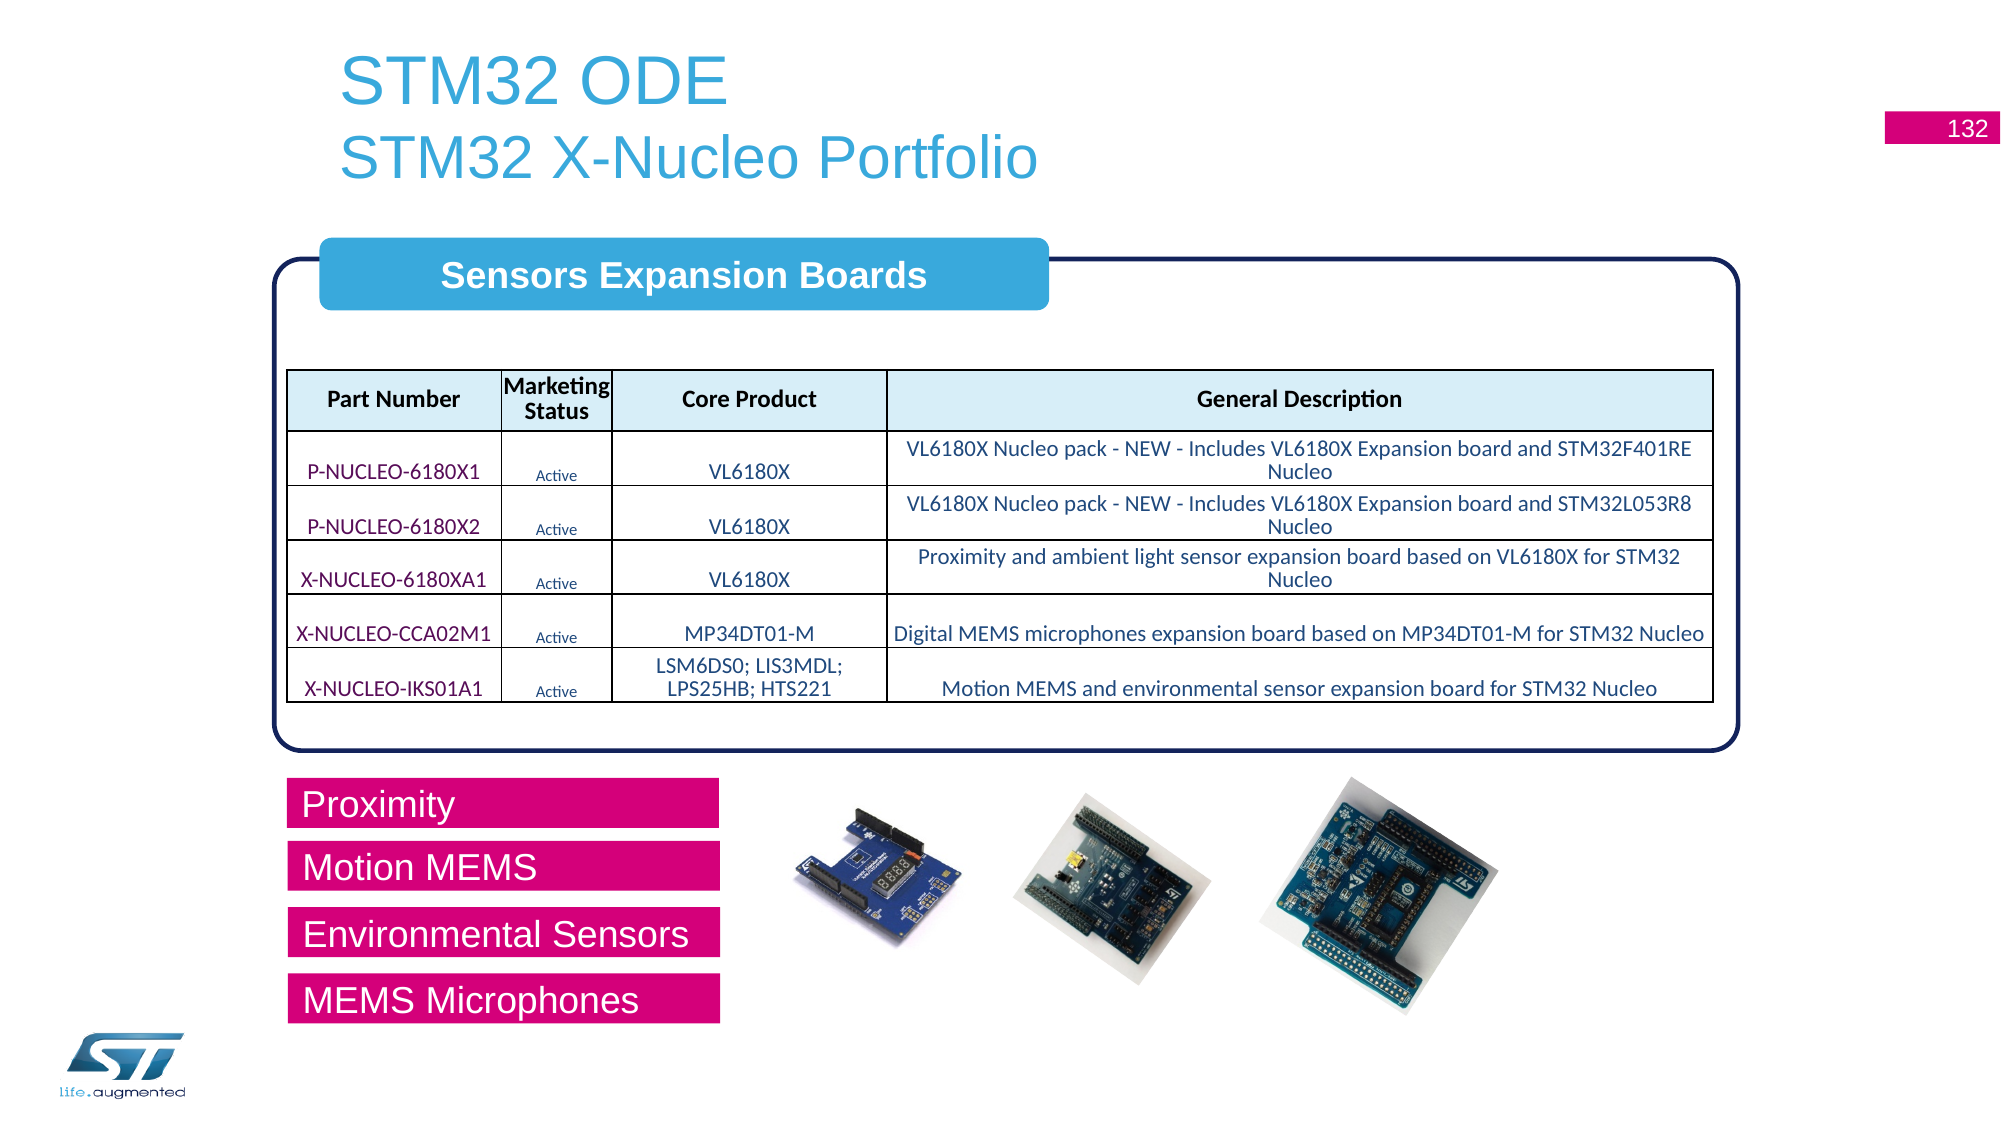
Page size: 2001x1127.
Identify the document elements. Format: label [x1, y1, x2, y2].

text_box [286, 839, 722, 893]
text_box [286, 971, 722, 1026]
text_box [286, 905, 722, 959]
text_box [324, 19, 1651, 207]
slide_number [1884, 111, 2000, 144]
text_box [272, 235, 1741, 753]
picture [782, 796, 988, 958]
text_box [285, 776, 721, 830]
picture [49, 1023, 196, 1105]
picture [1259, 777, 1498, 1015]
picture [1013, 793, 1211, 985]
